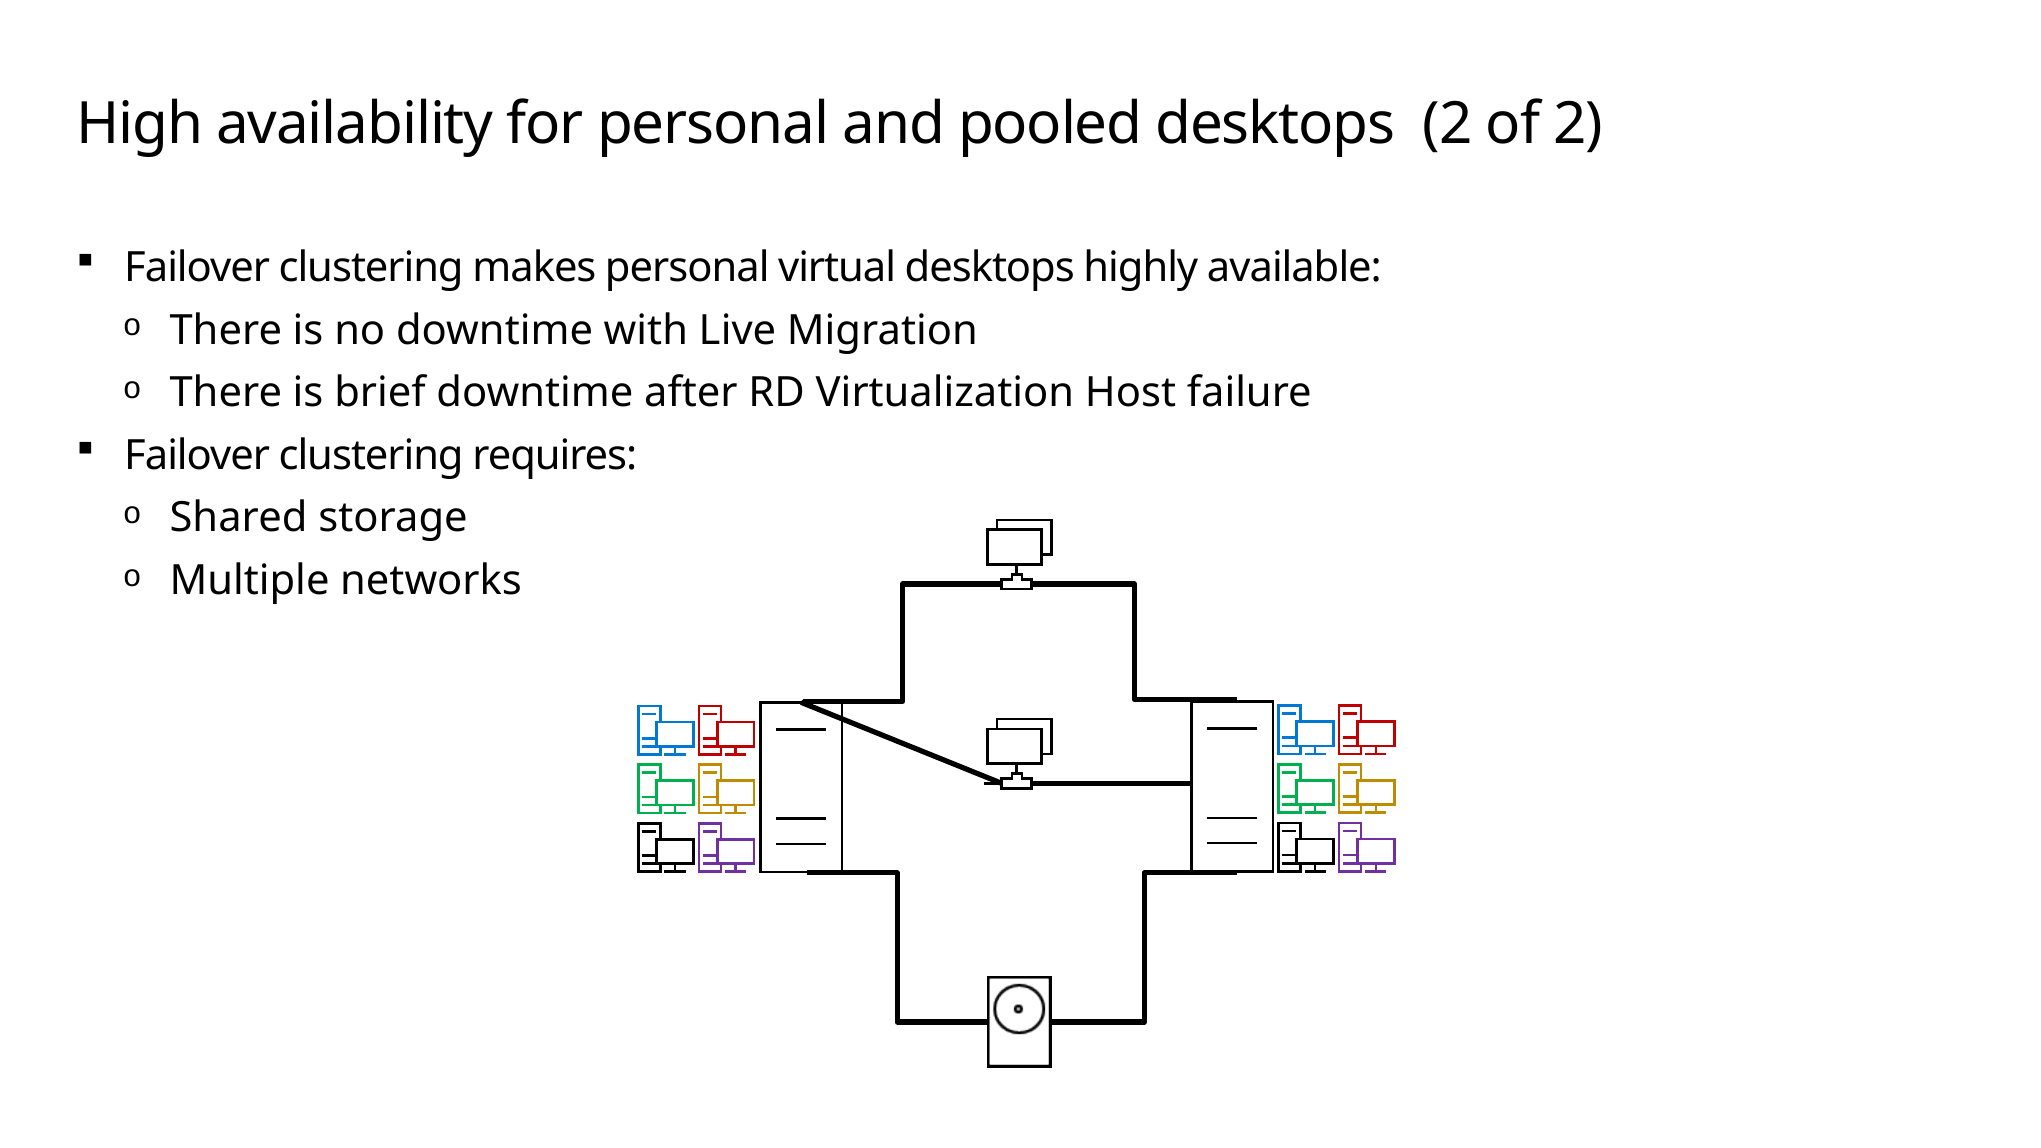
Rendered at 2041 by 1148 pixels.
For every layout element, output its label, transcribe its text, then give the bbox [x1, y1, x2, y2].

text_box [637, 519, 1395, 1068]
title High availability for personal and pooled desktops (2 of 2) [76, 93, 1968, 161]
list Failover clustering makes personal virtual desktops highly available: There is no downtime with Live Migration There is brief downtime after RD Virtualization Host failure Failover clustering requires: Shared storage Multiple networks [76, 240, 1968, 1074]
